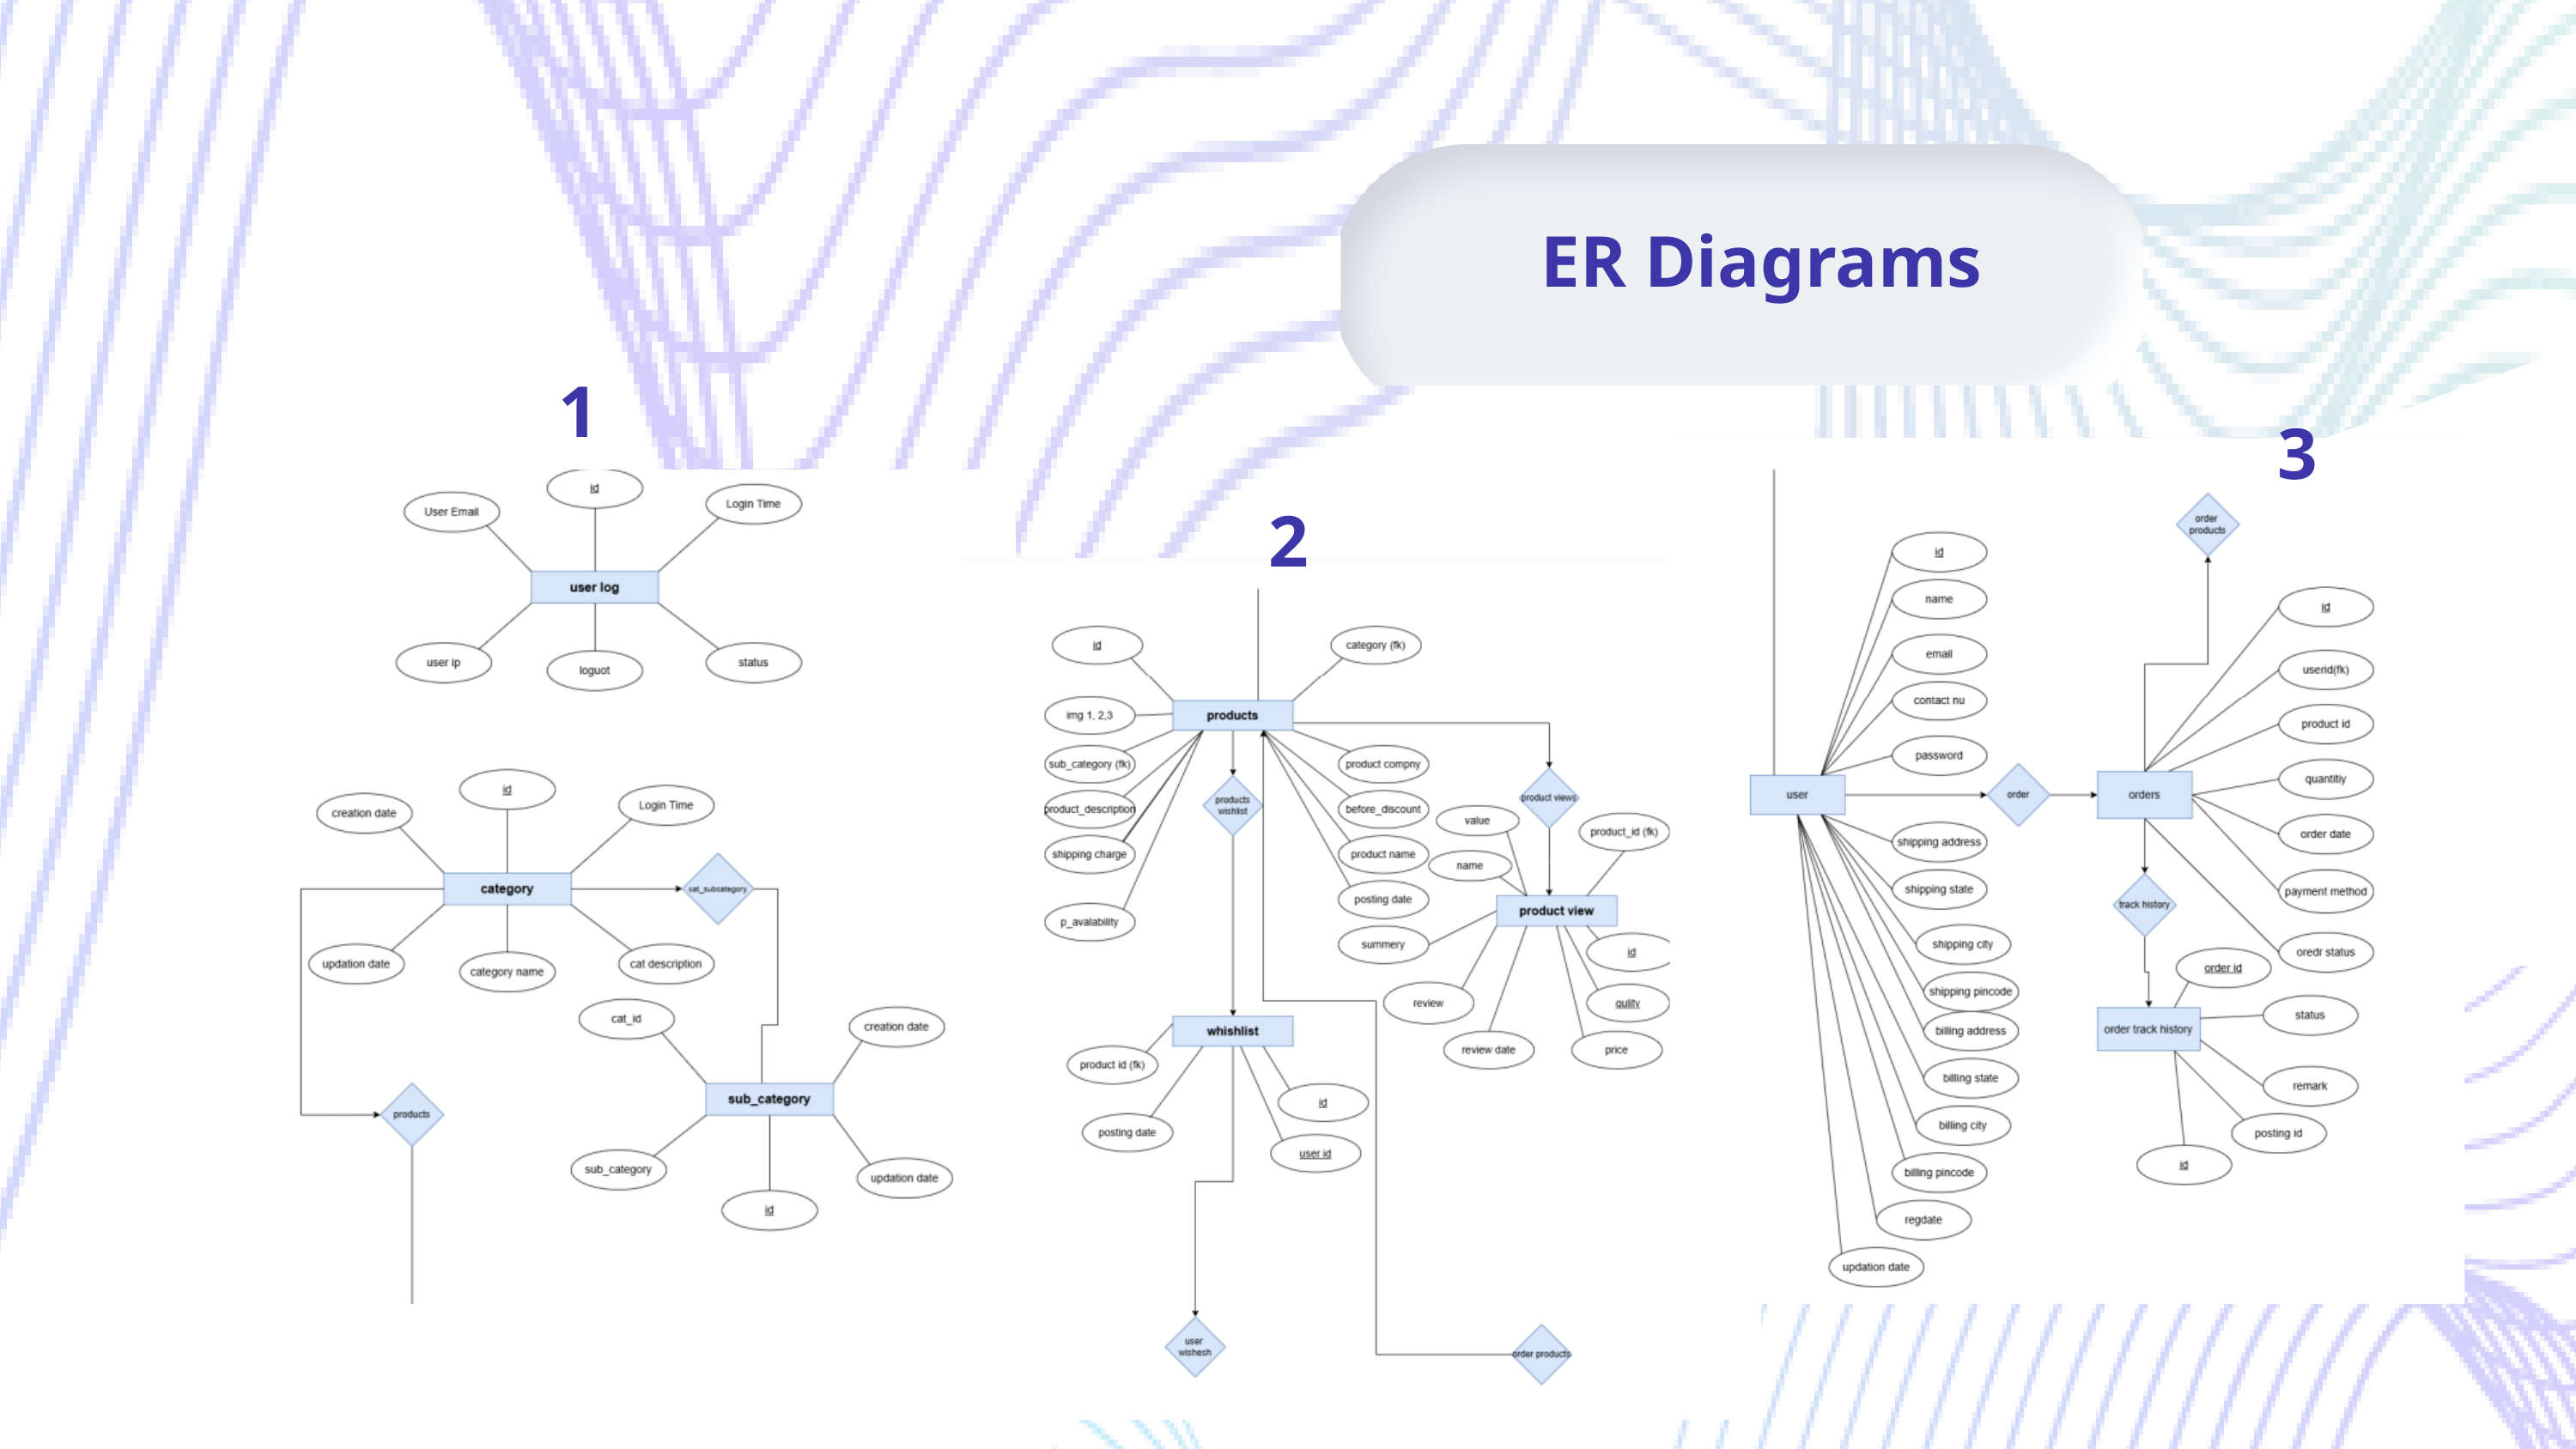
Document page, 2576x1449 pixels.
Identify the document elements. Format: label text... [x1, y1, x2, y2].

text_box 1 [197, 380, 960, 452]
text_box 2 [907, 511, 1670, 582]
text_box [0, 0, 2576, 1289]
text_box [960, 582, 1762, 1420]
text_box 3 [1916, 422, 2576, 494]
text_box ER Diagrams [1380, 231, 2143, 302]
text_box [1669, 438, 2465, 1304]
text_box [262, 470, 1016, 1304]
text_box [1340, 144, 2143, 385]
text_box [1048, 959, 2576, 1449]
